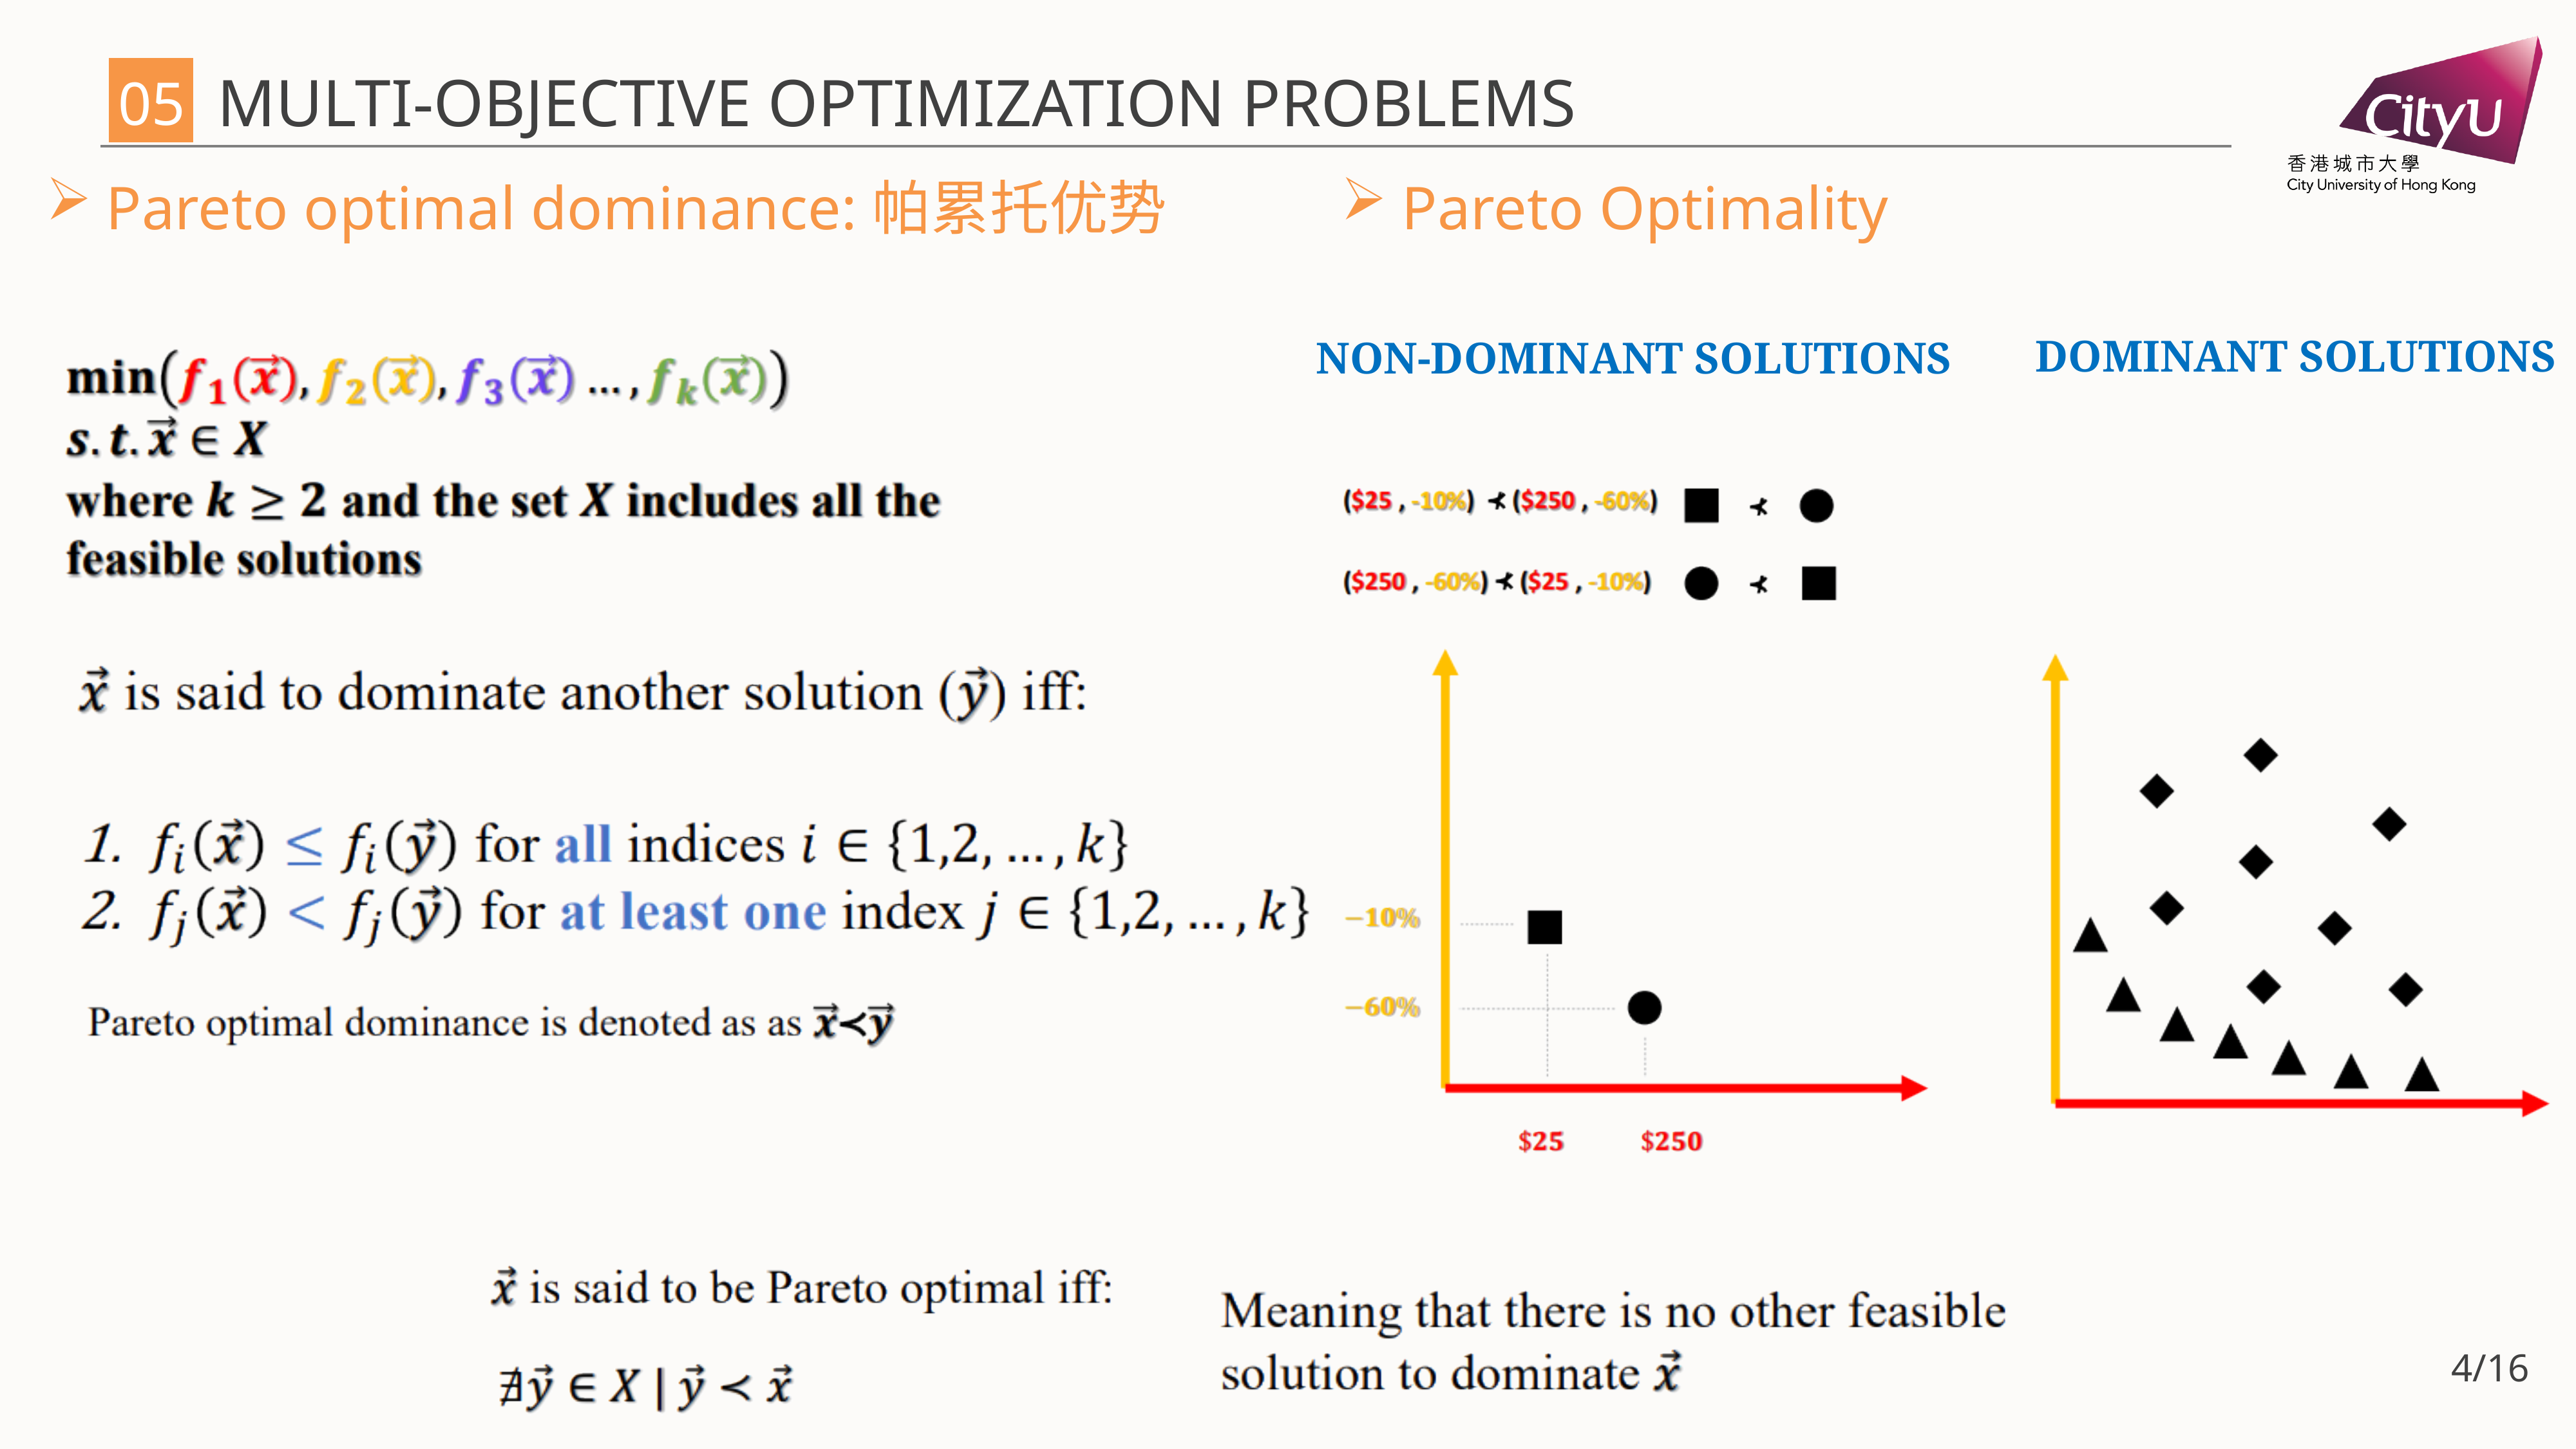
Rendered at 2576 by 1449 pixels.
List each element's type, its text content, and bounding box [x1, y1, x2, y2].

text_box Pareto Optimality [1336, 144, 2503, 247]
text_box NON-DOMINANT SOLUTIONS [1306, 326, 1962, 387]
text_box Pareto optimal dominance:帕累托优势 [40, 144, 1208, 247]
text_box 05 [110, 61, 193, 142]
picture [481, 1255, 1139, 1434]
picture [2036, 641, 2557, 1125]
text_box DOMINANT SOLUTIONS [2025, 324, 2566, 386]
title Multi-objective Optimization Problems [207, 58, 2369, 155]
picture [2287, 34, 2546, 193]
text_box 4/16 [2296, 1318, 2540, 1394]
picture [59, 345, 1319, 1061]
picture [1203, 1275, 2032, 1414]
picture [1337, 473, 1931, 1160]
